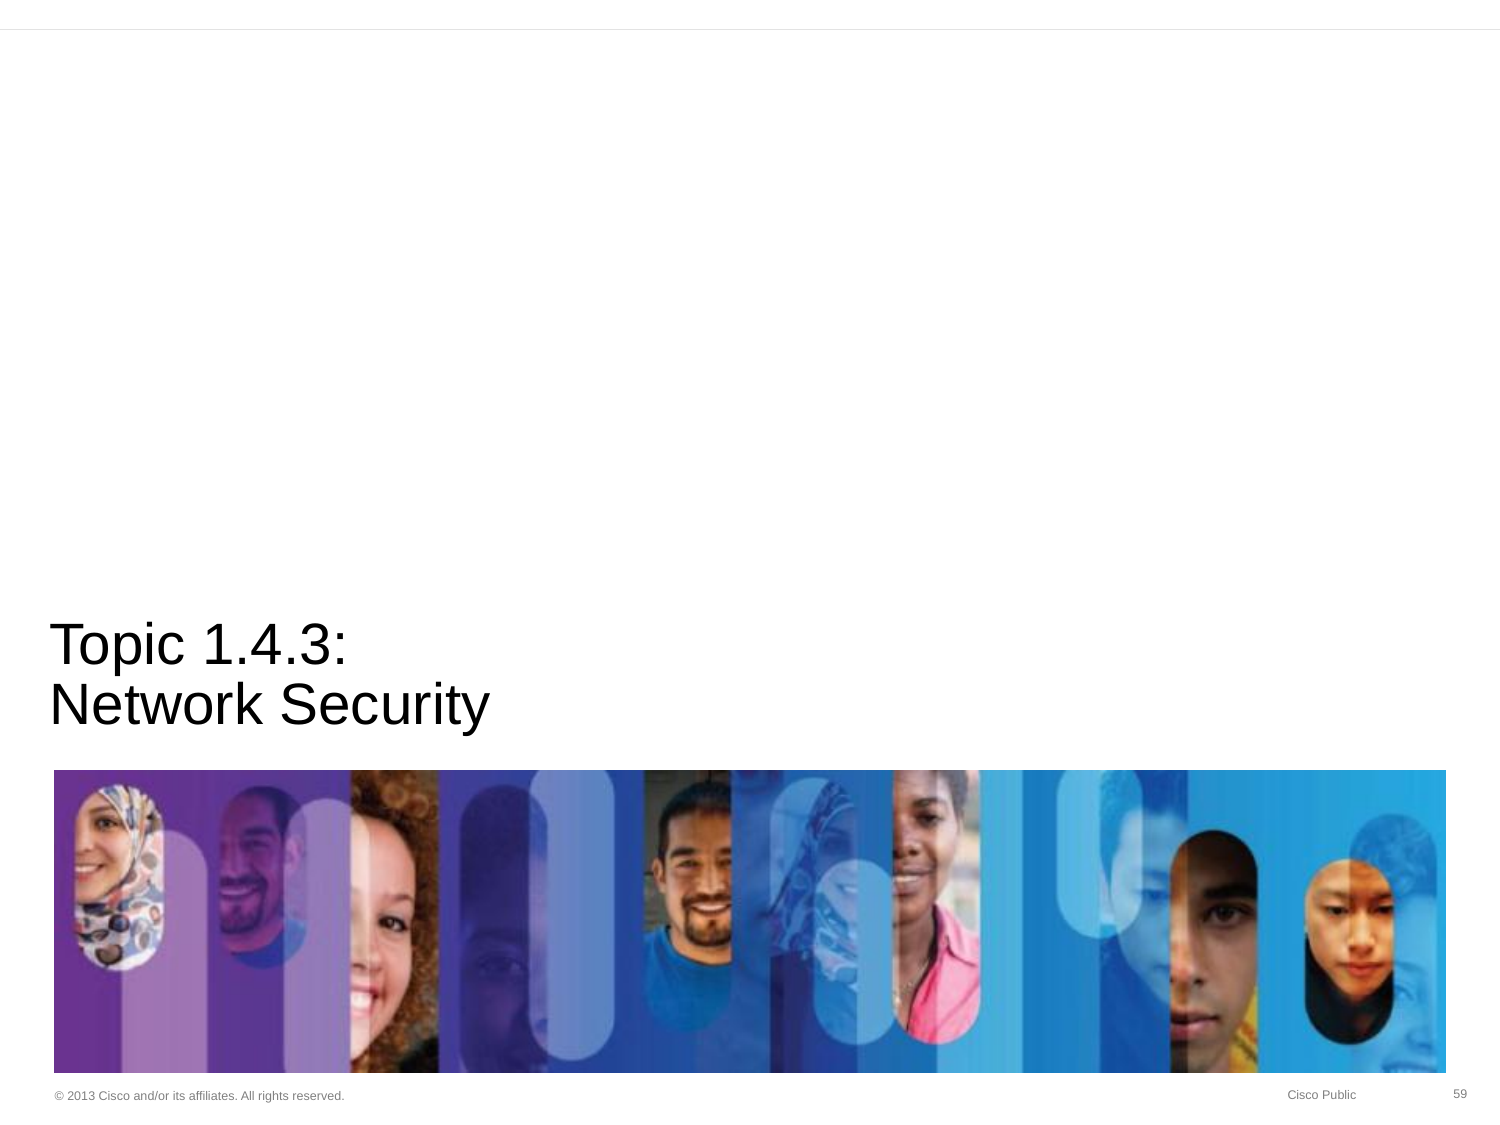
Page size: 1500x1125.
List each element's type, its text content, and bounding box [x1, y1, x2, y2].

picture [54, 770, 1446, 1073]
title Topic 1.4.3: Network Security [36, 65, 1439, 744]
